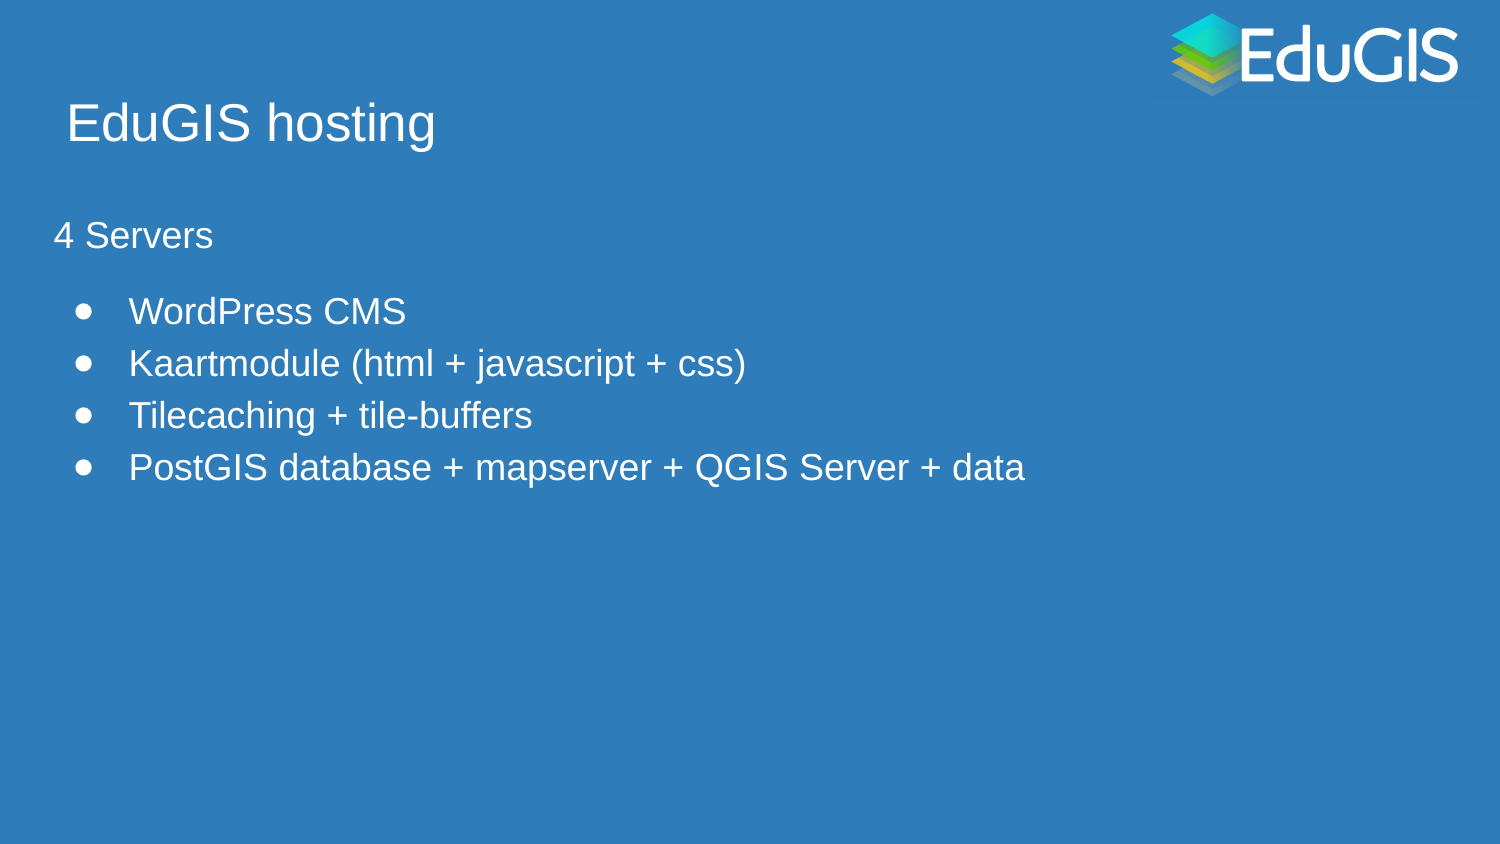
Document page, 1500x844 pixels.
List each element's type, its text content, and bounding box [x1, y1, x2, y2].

list 4 Servers WordPress CMS Kaartmodule (html + javascript + css) Tilecaching + tile-buffers PostGIS database + mapserver + QGIS Server + data [38, 189, 1437, 750]
title EduGIS hosting [51, 72, 1449, 167]
picture [1150, 10, 1480, 99]
